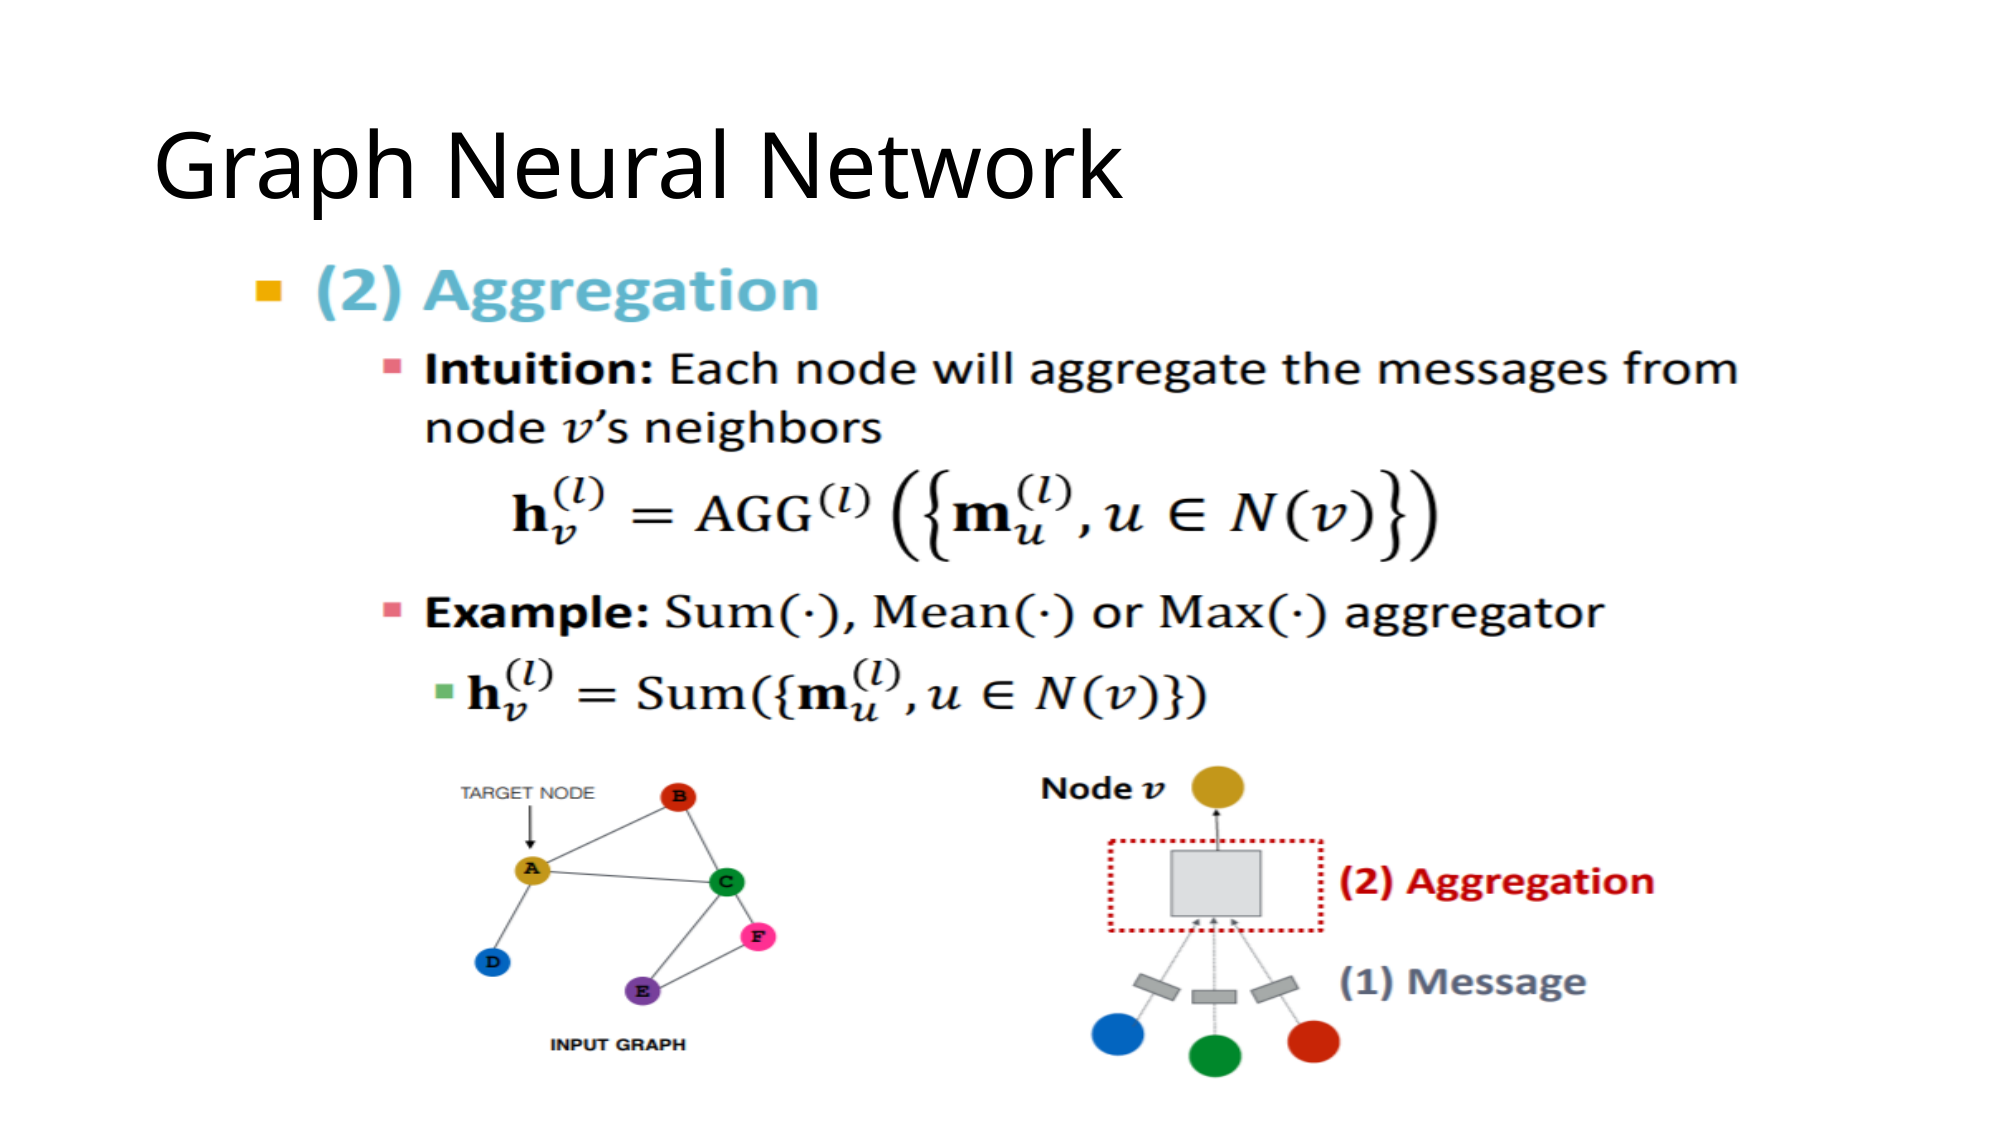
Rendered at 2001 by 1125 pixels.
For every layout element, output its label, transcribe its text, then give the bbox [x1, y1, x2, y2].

title Graph Neural Network [137, 59, 1863, 278]
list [244, 246, 1755, 1088]
